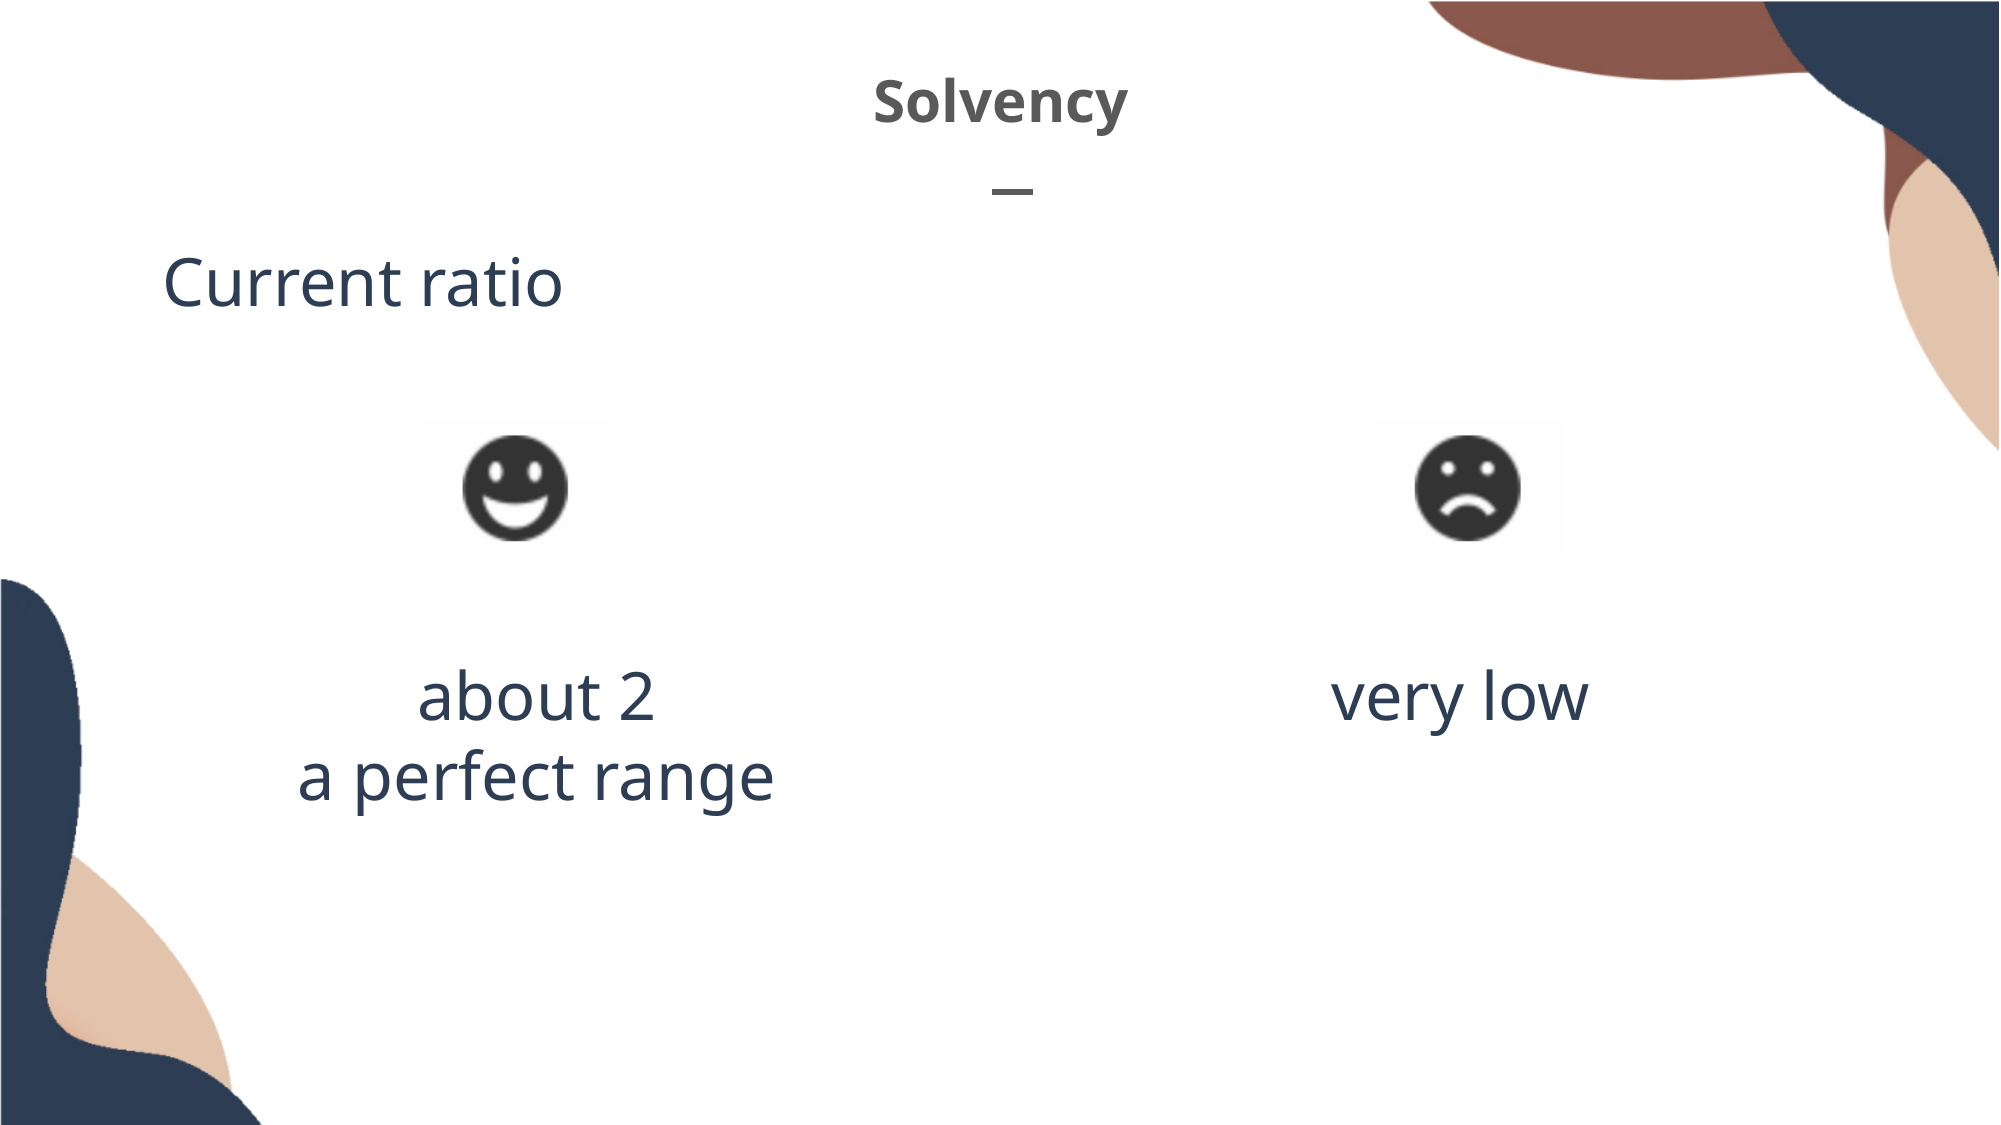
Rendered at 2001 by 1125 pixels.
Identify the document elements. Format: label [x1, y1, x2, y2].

picture [1374, 418, 1565, 556]
text_box [0, 0, 2000, 1125]
picture [421, 418, 612, 556]
